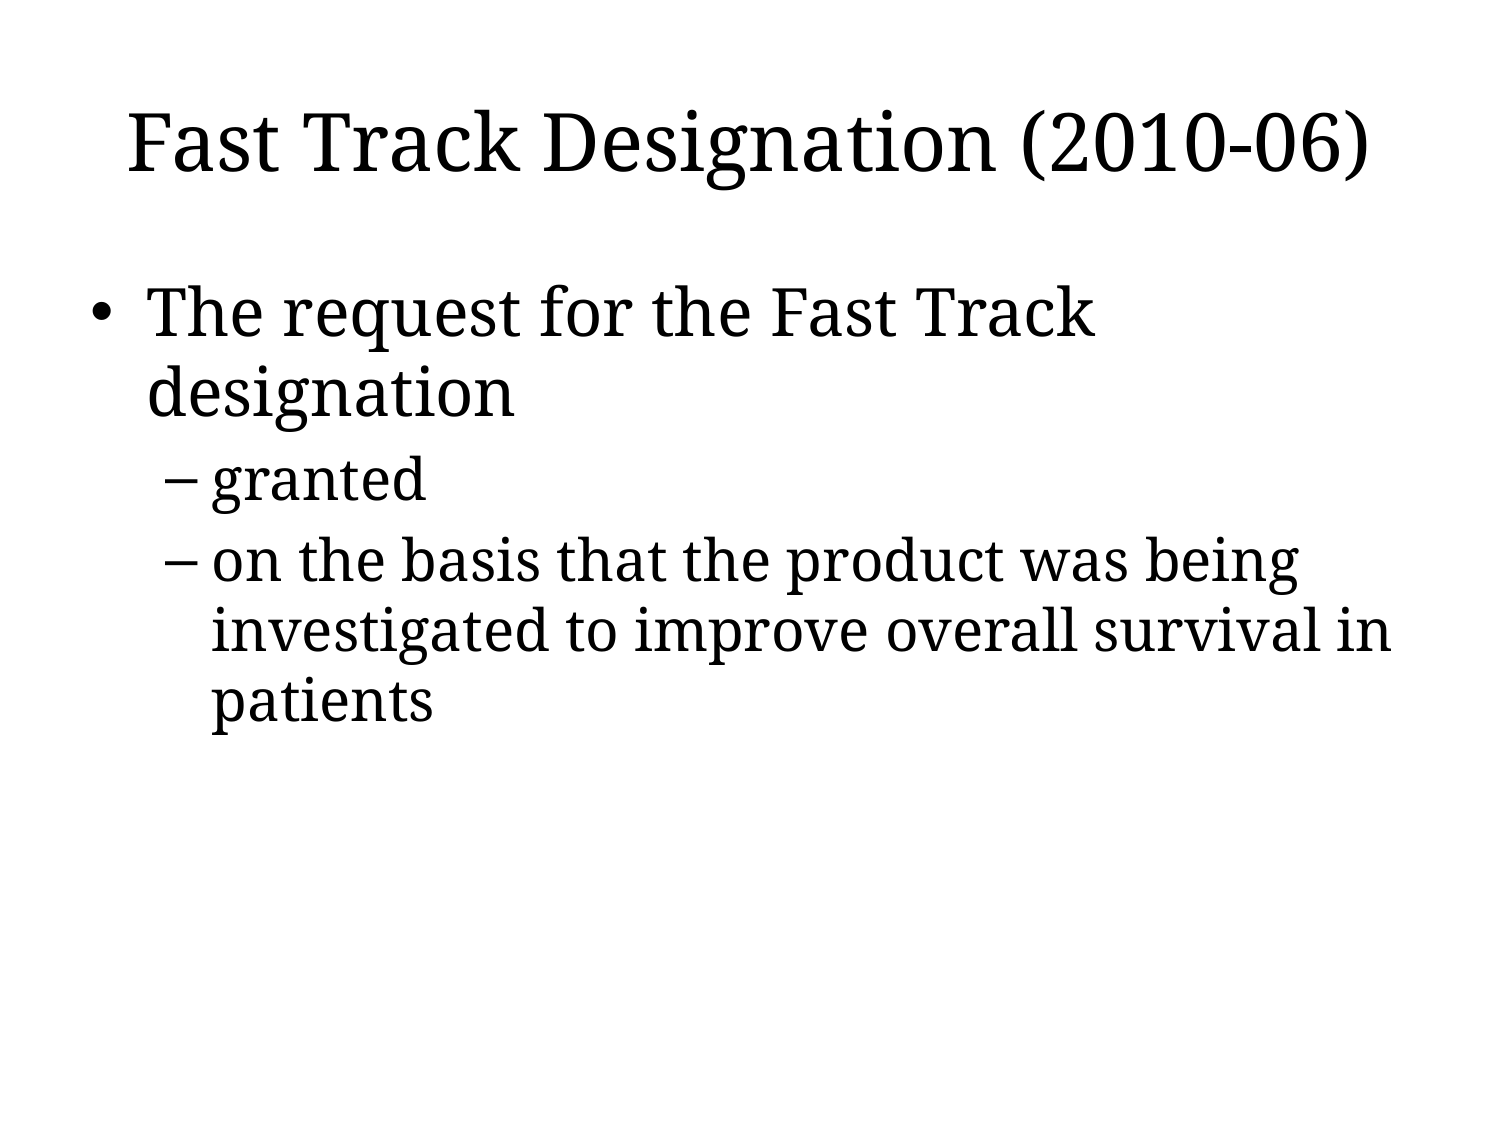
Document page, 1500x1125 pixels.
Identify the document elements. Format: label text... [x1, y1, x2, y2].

title Fast Track Designation (2010-06) [75, 45, 1425, 233]
list The request for the Fast Track designation granted on the basis that the product was being investigated to improve overall survival in patients [75, 262, 1425, 1100]
